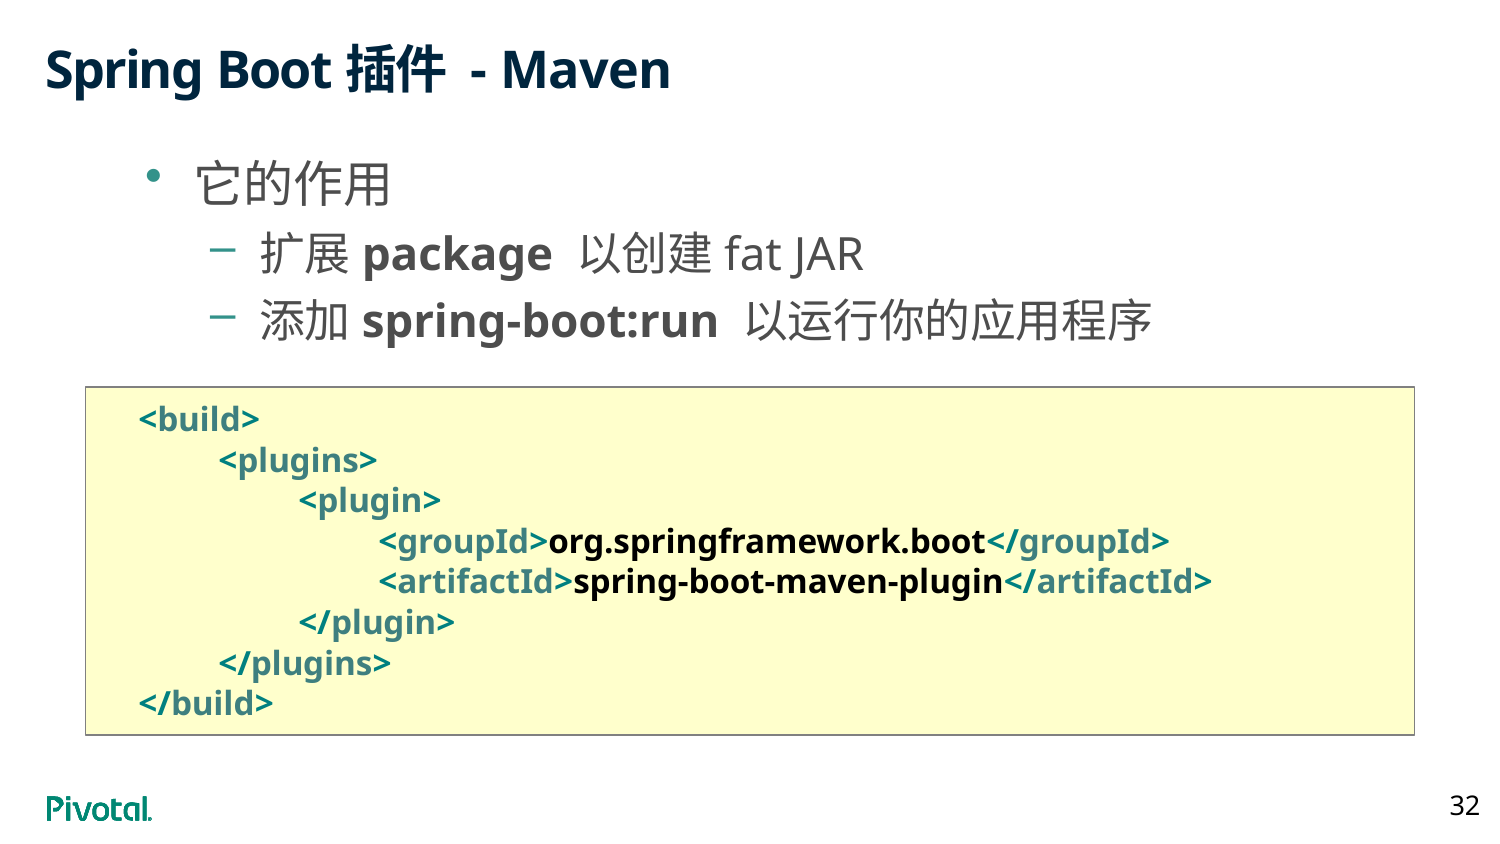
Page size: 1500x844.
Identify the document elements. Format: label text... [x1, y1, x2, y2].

text_box [142, 796, 147, 821]
text_box [47, 796, 64, 821]
text_box [92, 802, 109, 821]
text_box [111, 798, 122, 821]
text_box [123, 802, 140, 821]
text_box [66, 802, 71, 821]
text_box 它的作用 扩展package 以创建fat JAR 添加spring-boot:run 以运行你的应用程序 [137, 136, 1362, 347]
title Spring Boot插件 - Maven [43, 34, 691, 178]
slide_number 32 [1443, 792, 1486, 844]
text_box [84, 386, 1416, 736]
text_box [72, 802, 92, 821]
